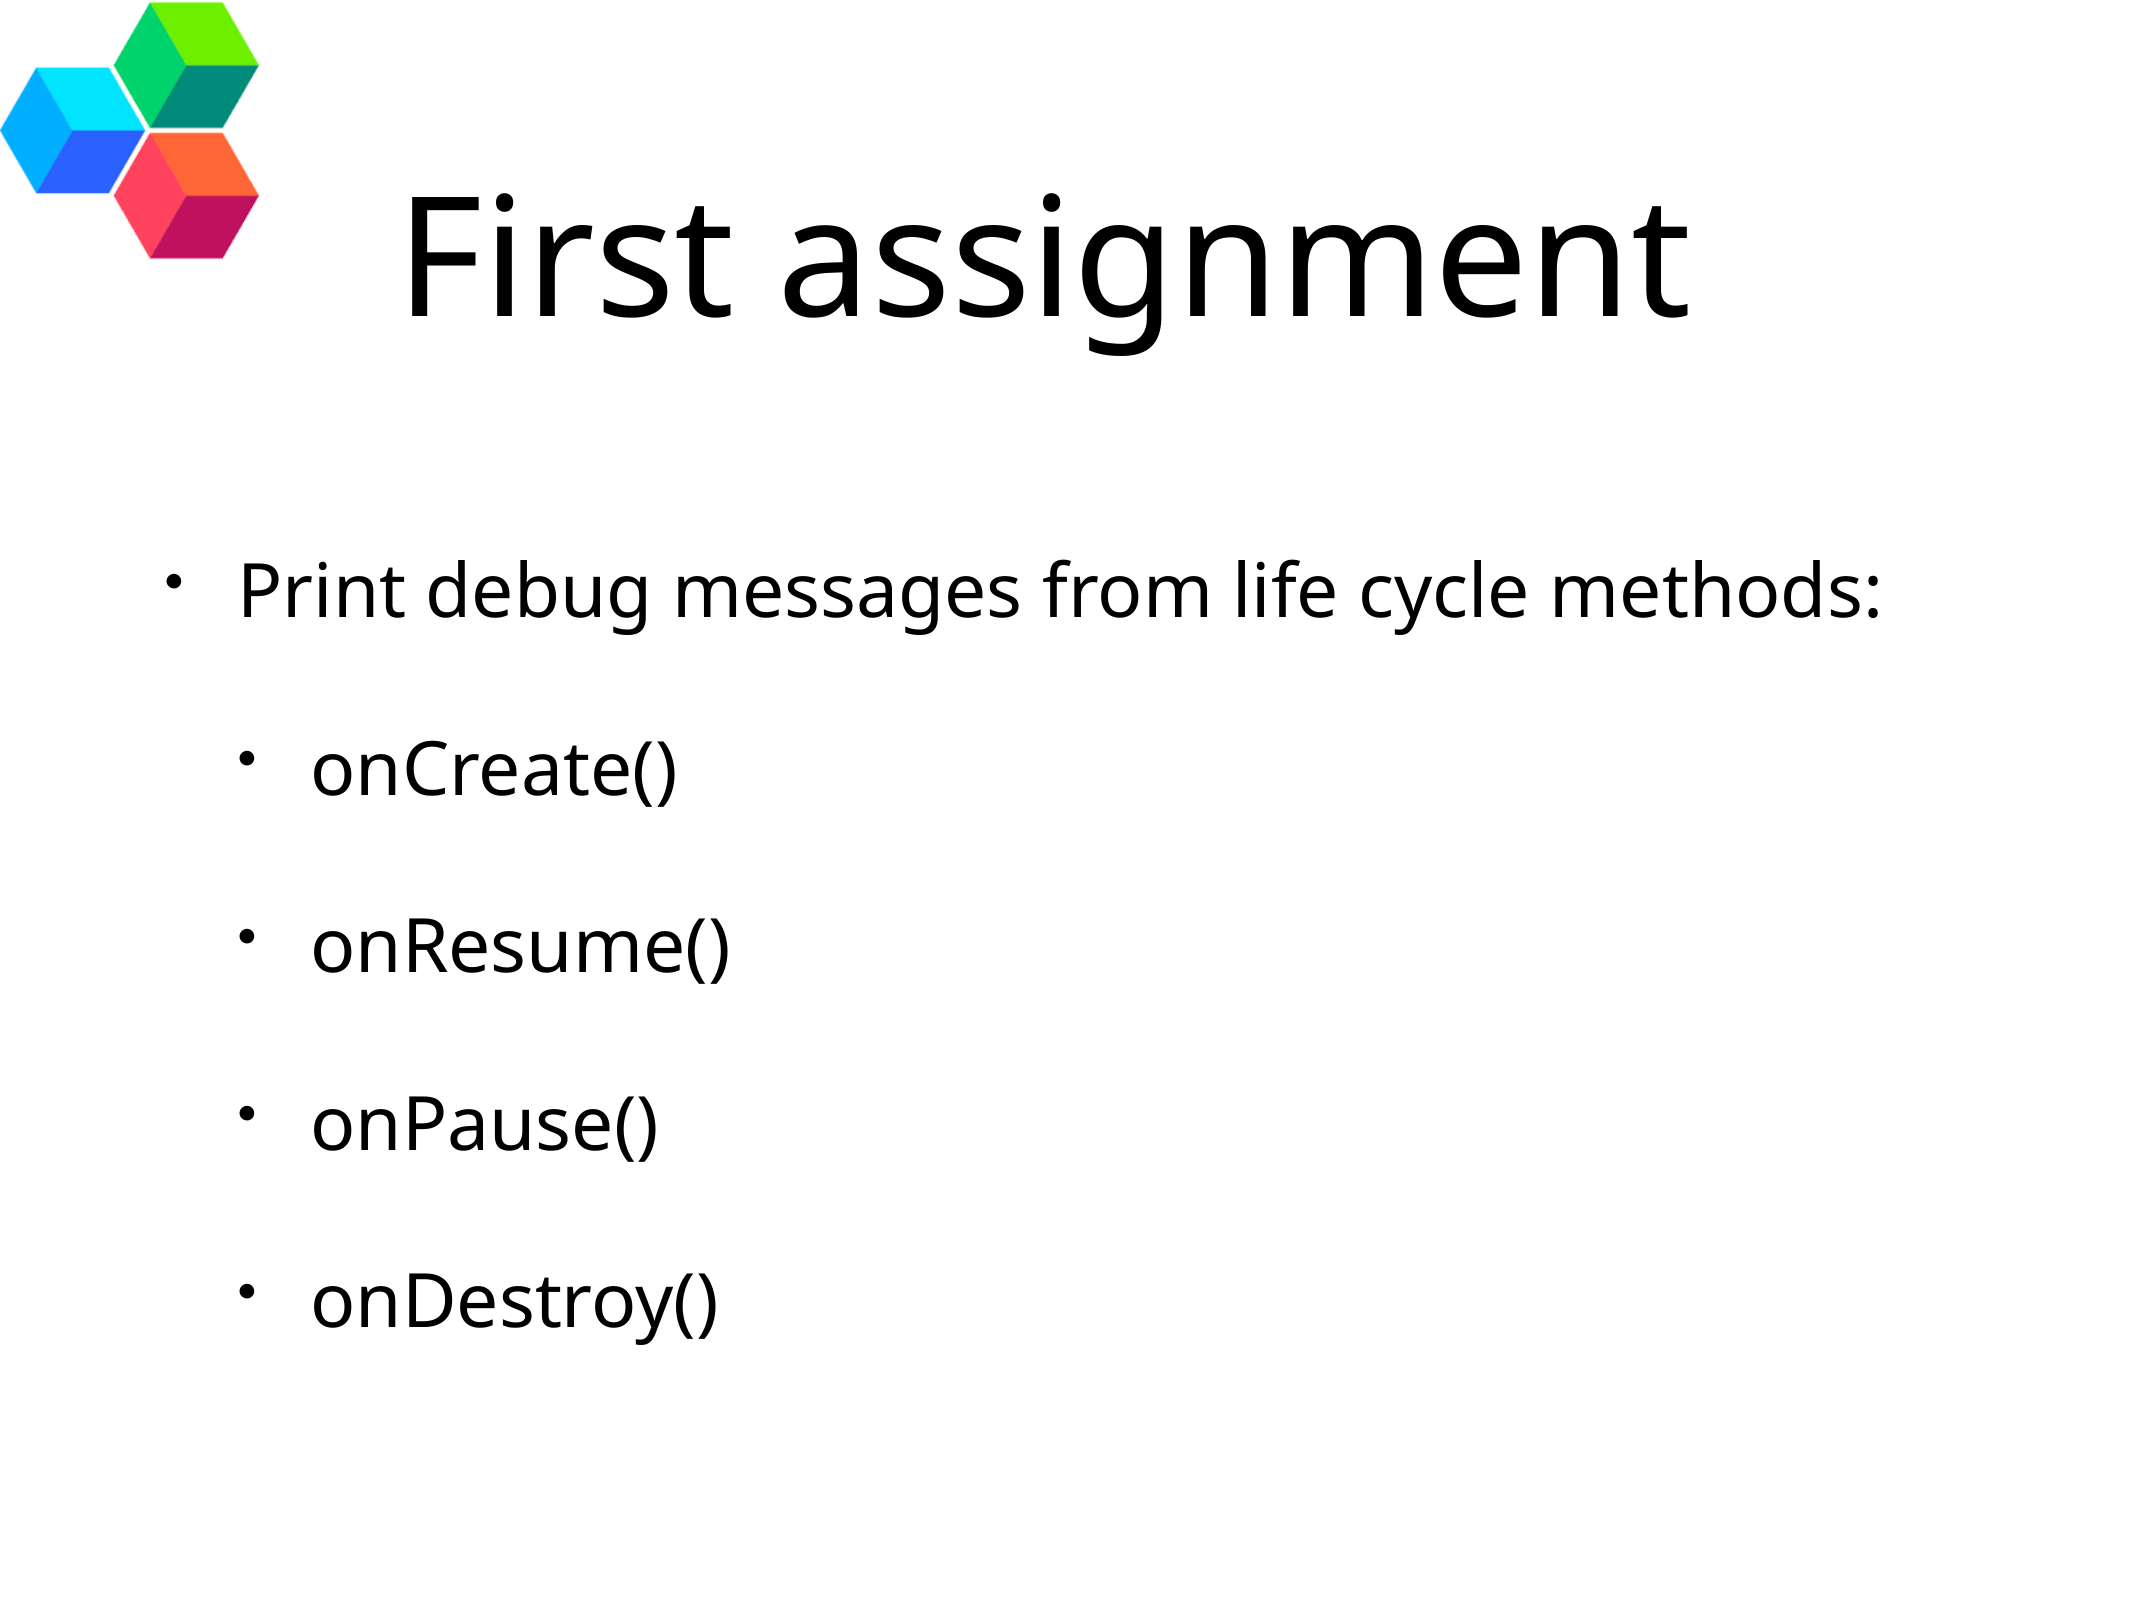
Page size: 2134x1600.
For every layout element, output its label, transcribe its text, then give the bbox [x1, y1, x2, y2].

list Print debug messages from life cycle methods: onCreate() onResume() onPause() onDestroy() [155, 426, 1978, 1459]
picture [0, 1, 259, 260]
title First assignment [155, 72, 1978, 426]
